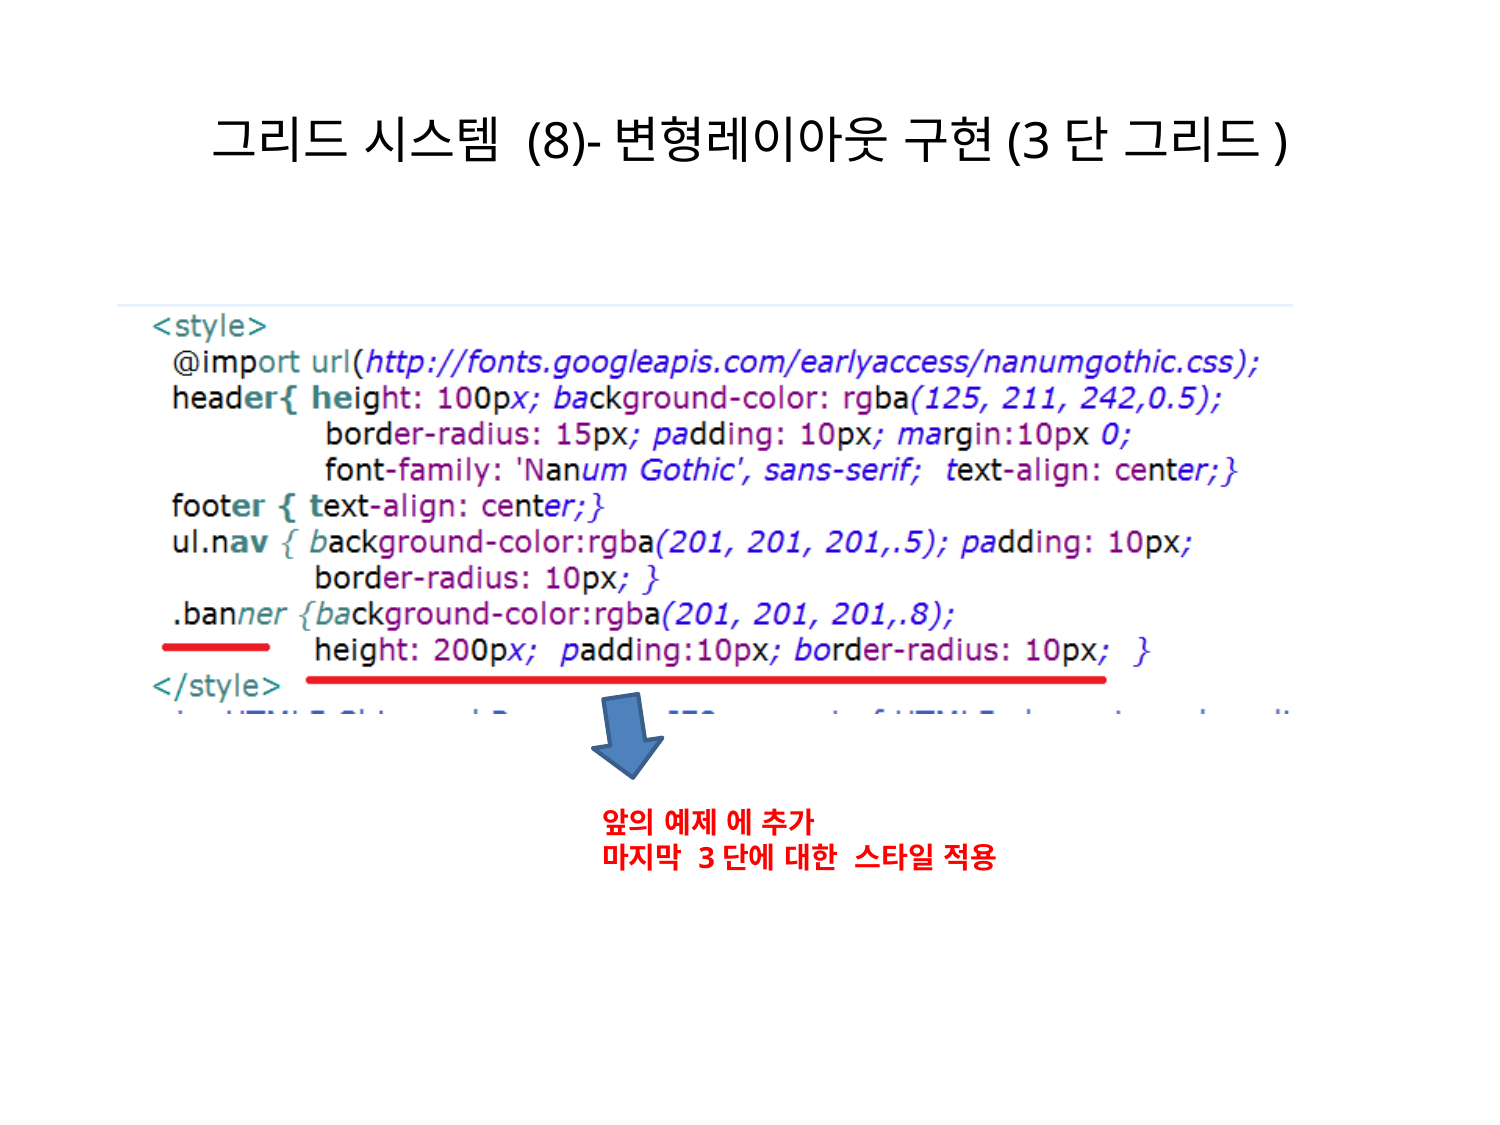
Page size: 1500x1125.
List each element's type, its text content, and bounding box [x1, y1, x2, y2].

picture [116, 304, 1293, 715]
title 그리드 시스템 (8)-변형레이아웃 구현(3단 그리드) [75, 45, 1425, 233]
text_box 앞의 예제 에 추가 마지막 3단에 대한 스타일 적용 [587, 796, 1014, 882]
text_box [590, 724, 665, 780]
